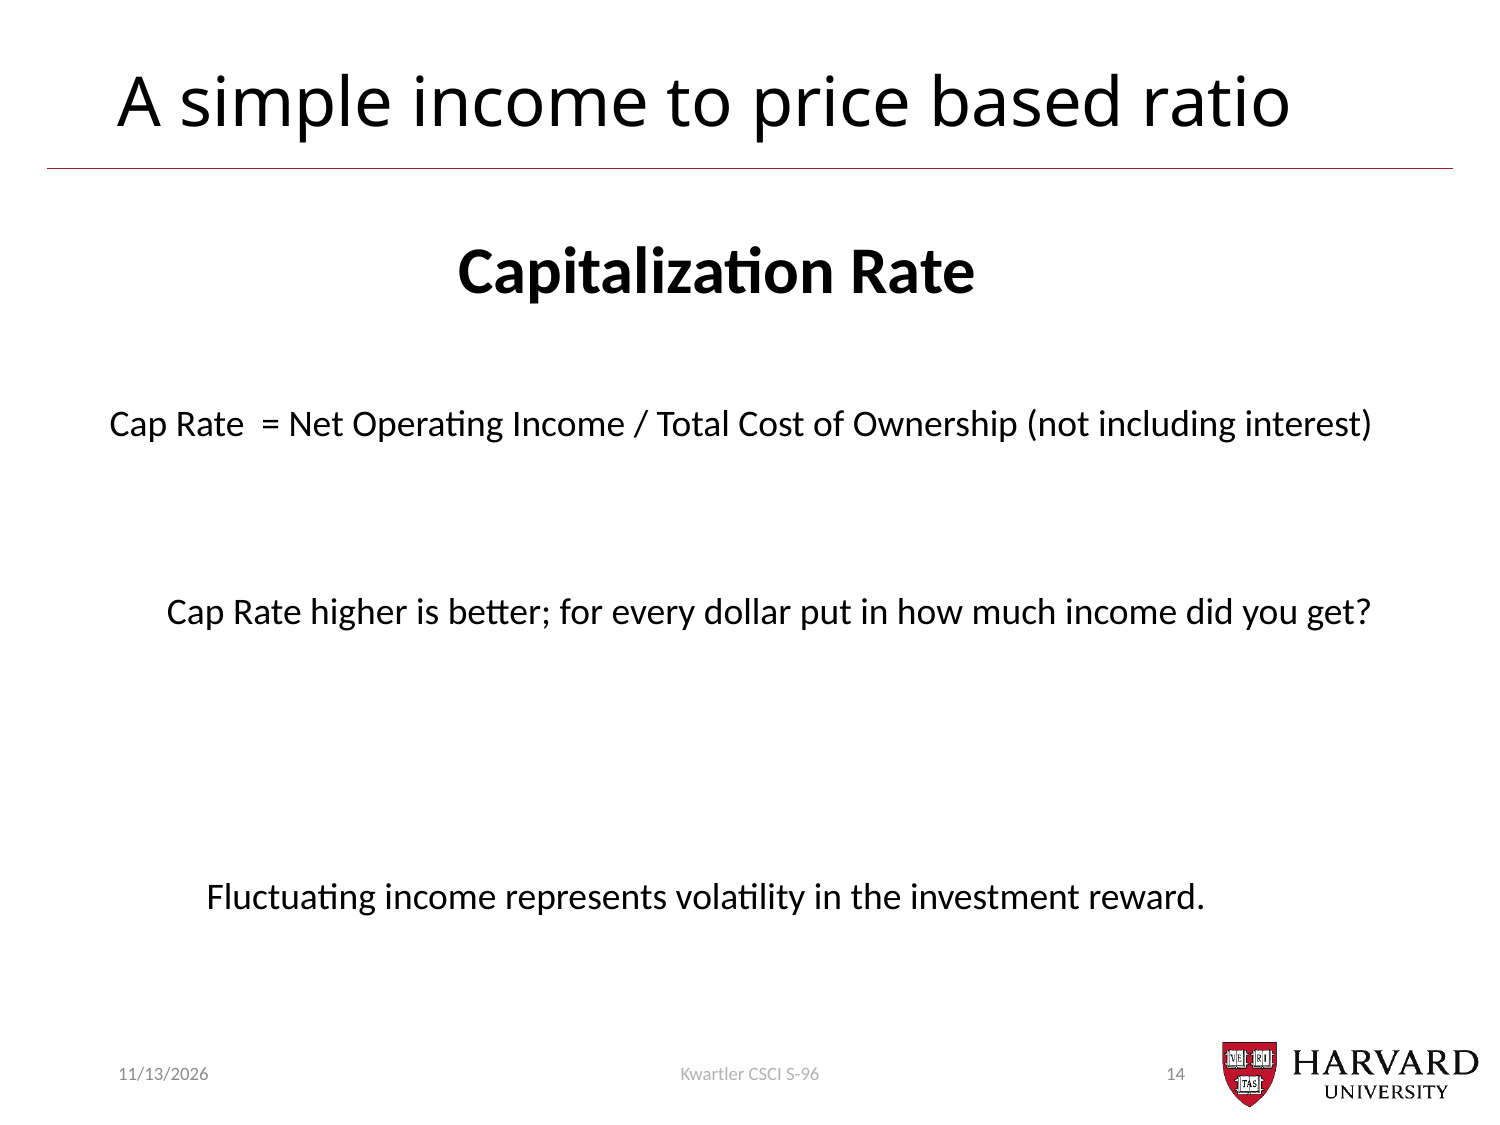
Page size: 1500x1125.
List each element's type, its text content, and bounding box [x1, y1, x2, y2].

text_box Fluctuating income represents volatility in the investment reward. [191, 864, 1397, 925]
text_box Cap Rate = Net Operating Income / Total Cost of Ownership (not including interest) [94, 391, 1389, 452]
title A simple income to price based ratio [103, 59, 1397, 157]
footer Kwartler CSCI S-96 [496, 1042, 1004, 1103]
picture [1200, 1024, 1500, 1125]
text_box Cap Rate higher is better; for every dollar put in how much income did you get? [152, 580, 1389, 640]
text_box Capitalization Rate [443, 219, 992, 314]
slide_number 14 [1059, 1042, 1200, 1103]
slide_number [103, 1042, 441, 1103]
